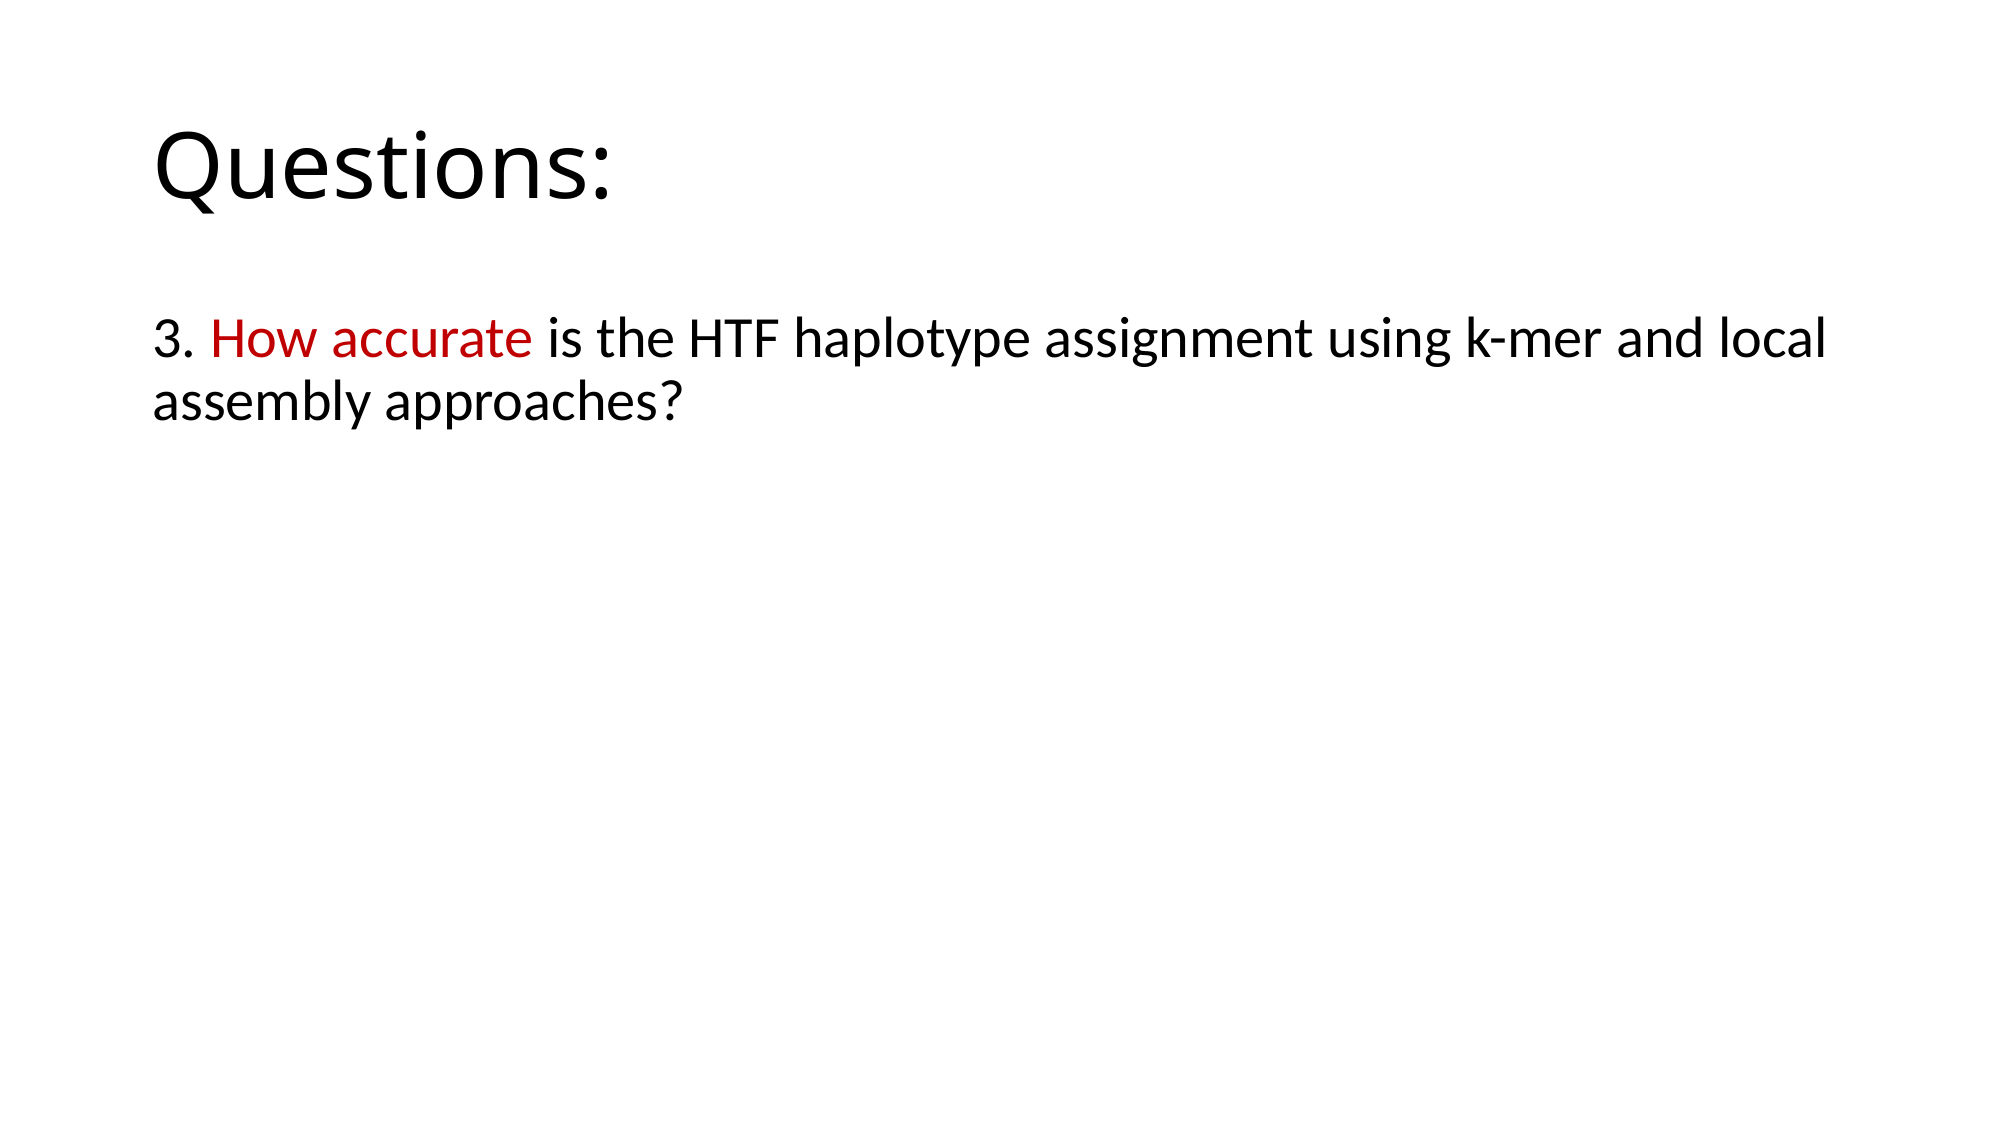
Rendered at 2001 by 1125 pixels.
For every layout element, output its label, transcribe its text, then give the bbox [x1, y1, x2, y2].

title Questions: [137, 59, 1863, 278]
list 3. How accurate is the HTF haplotype assignment using k-mer and local assembly approaches? [137, 299, 1863, 1014]
